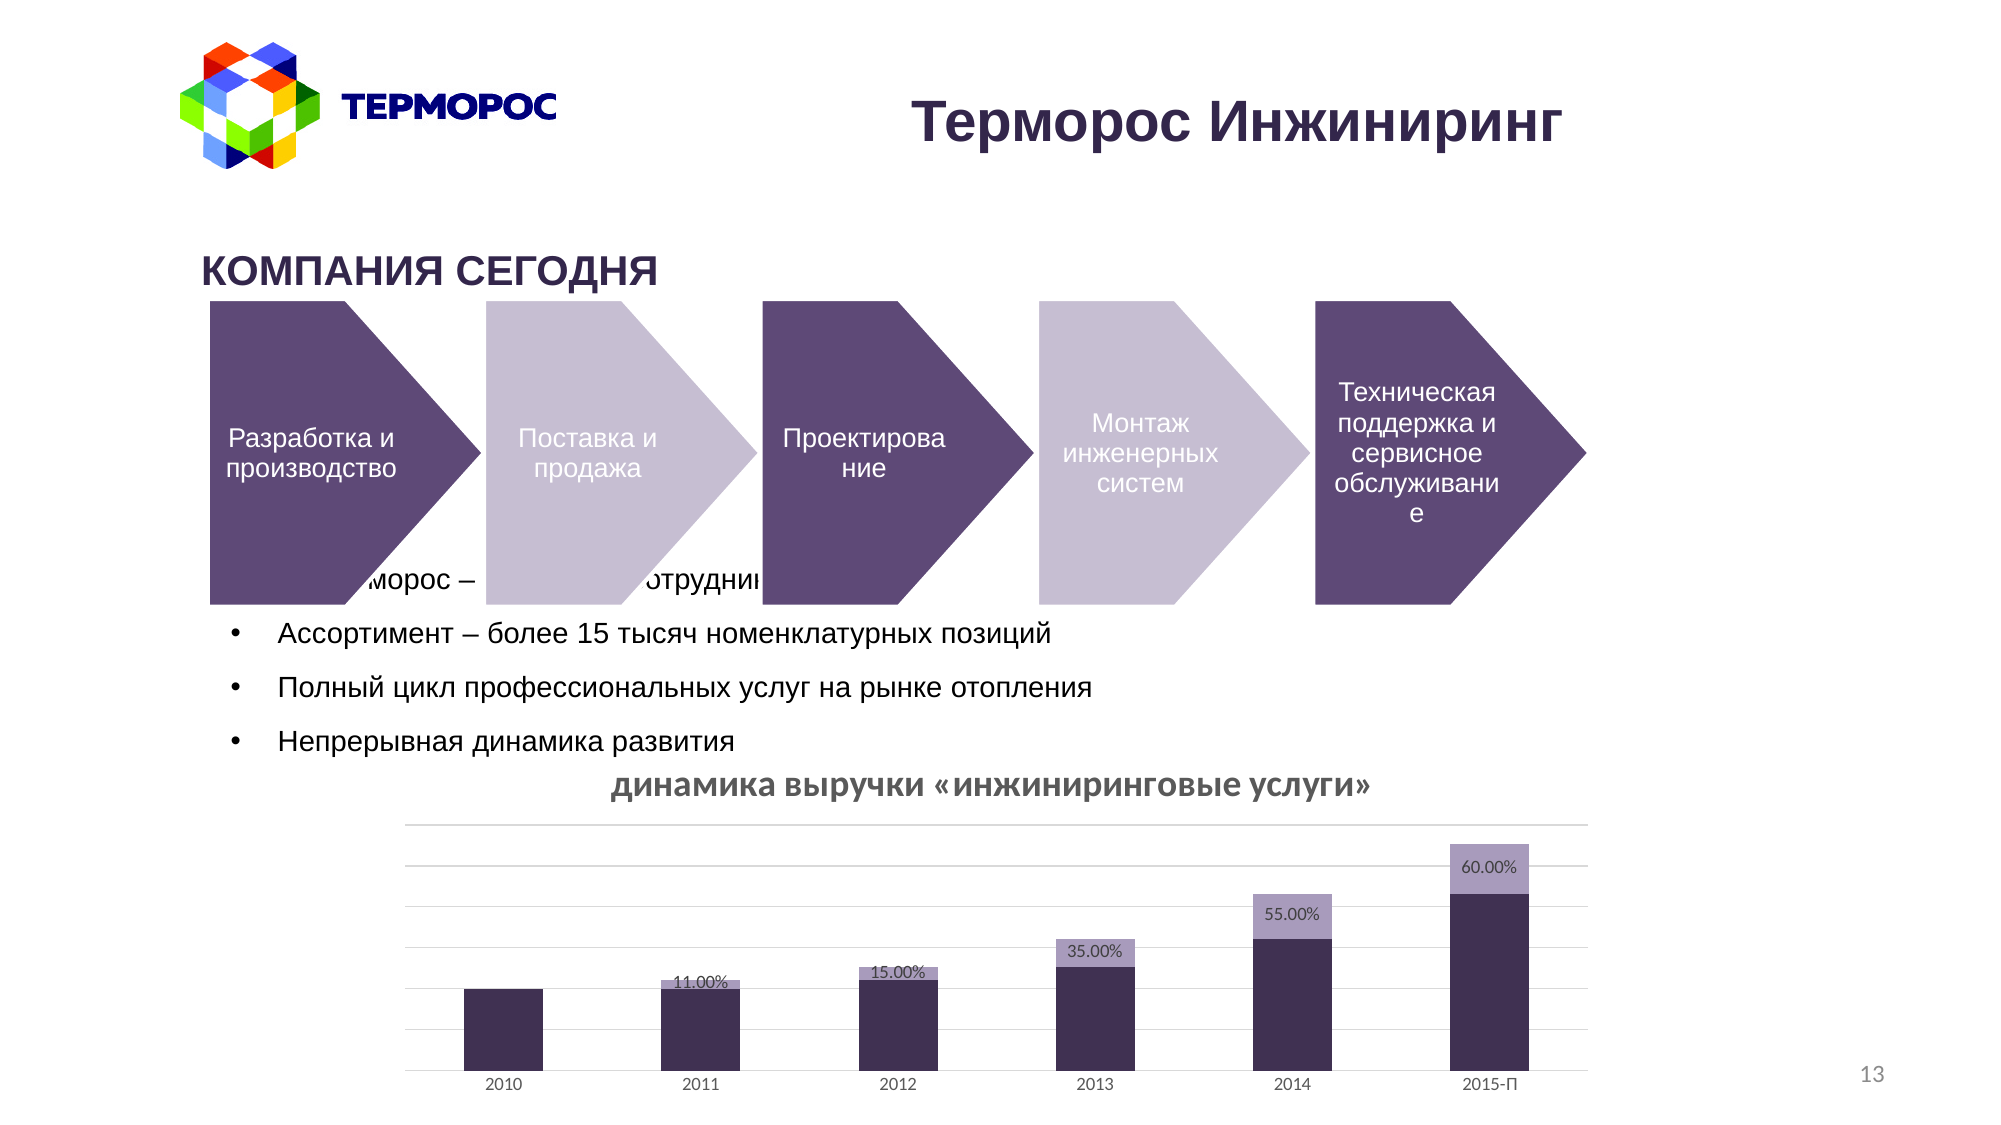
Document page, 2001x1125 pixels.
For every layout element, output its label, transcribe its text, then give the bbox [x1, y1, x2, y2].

text_box ГК Терморос – более 400 сотрудников Ассортимент – более 15 тысяч номенклатурных позиций Полный цикл профессиональных услуг на рынке отопления Непрерывная динамика развития [215, 615, 1489, 765]
text_box Терморос Инжиниринг [705, 43, 1580, 194]
chart [380, 742, 1614, 1103]
slide_number 13 [1618, 1042, 1900, 1103]
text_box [207, 298, 1590, 607]
picture [180, 42, 556, 169]
text_box КОМПАНИЯ СЕГОДНЯ [186, 235, 674, 301]
